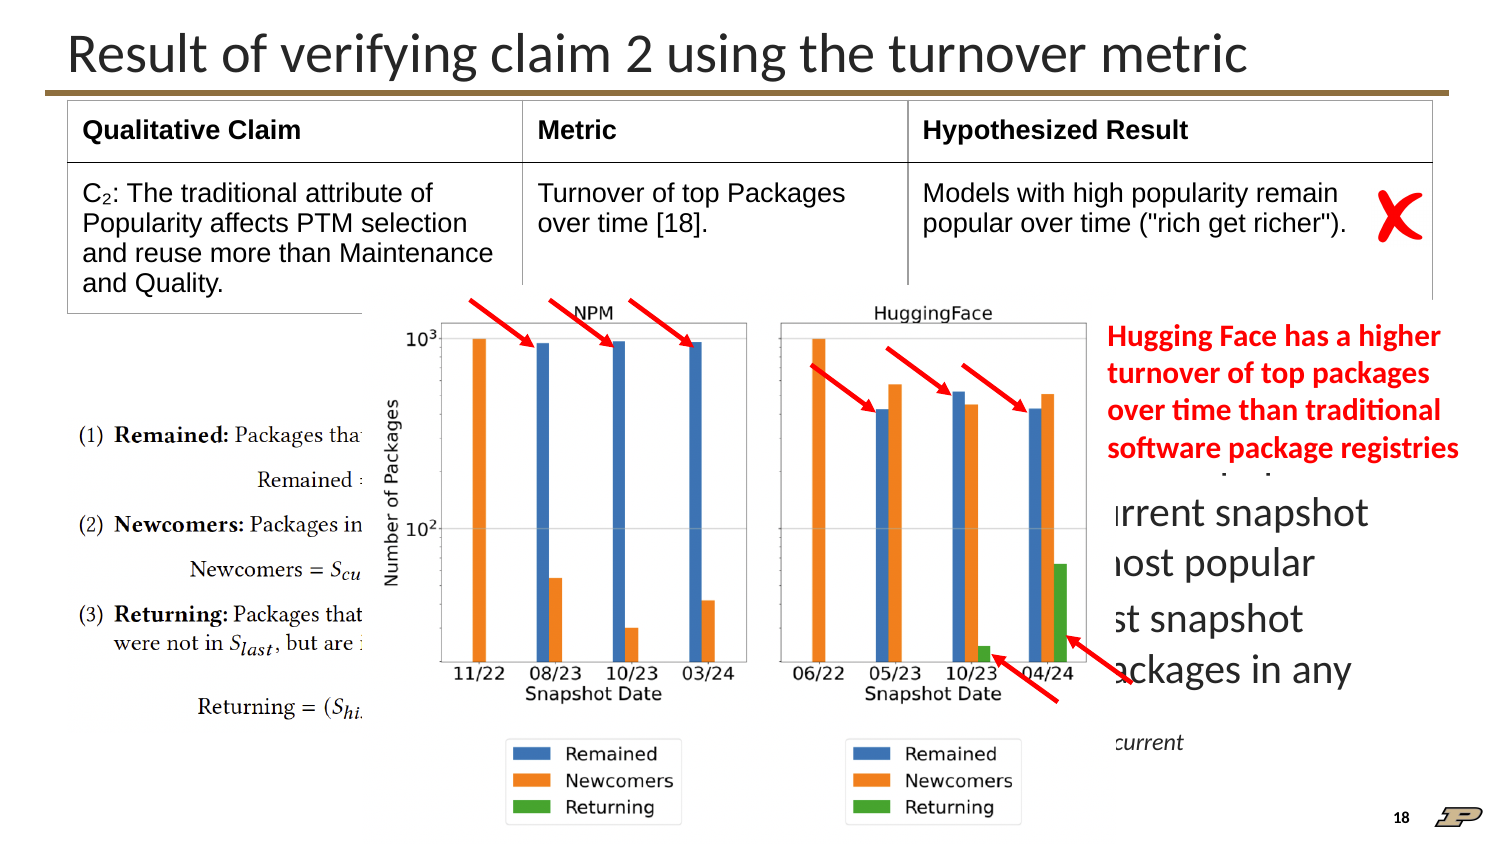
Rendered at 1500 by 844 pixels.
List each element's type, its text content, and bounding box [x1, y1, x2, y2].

picture [1434, 807, 1483, 827]
table_header Qualitative Claim [68, 101, 522, 162]
text_box Scurrent: the set of K-most popular packages in the current snapshot Slast: the set of K-most popular packages in the last snapshot Shistory: the set of packages in any snapshot before Scurrent [1119, 473, 1418, 738]
table_cell Models with high popularity remain popular over time ("rich get richer"). [909, 163, 1432, 299]
picture [1371, 188, 1432, 247]
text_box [1065, 634, 1133, 684]
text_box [628, 299, 695, 348]
table_cell C₂: The traditional attribute of Popularity affects PTM selection and reuse more than Maintenance and Quality. [68, 163, 522, 313]
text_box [991, 653, 1059, 703]
picture [67, 285, 1116, 844]
slide_number ‹#› [1371, 794, 1432, 840]
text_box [810, 364, 877, 413]
table_header Metric [523, 101, 907, 162]
table_cell Turnover of top Packages over time [18]. [523, 163, 907, 283]
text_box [962, 364, 1028, 413]
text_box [886, 347, 952, 396]
text_box Hugging Face has a higher turnover of top packages over time than traditional software package registries [1119, 299, 1500, 473]
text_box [469, 299, 535, 348]
table_header Hypothesized Result [909, 101, 1432, 162]
title Result of verifying claim 2 using the turnover metric [43, 12, 1436, 96]
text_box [549, 299, 615, 348]
